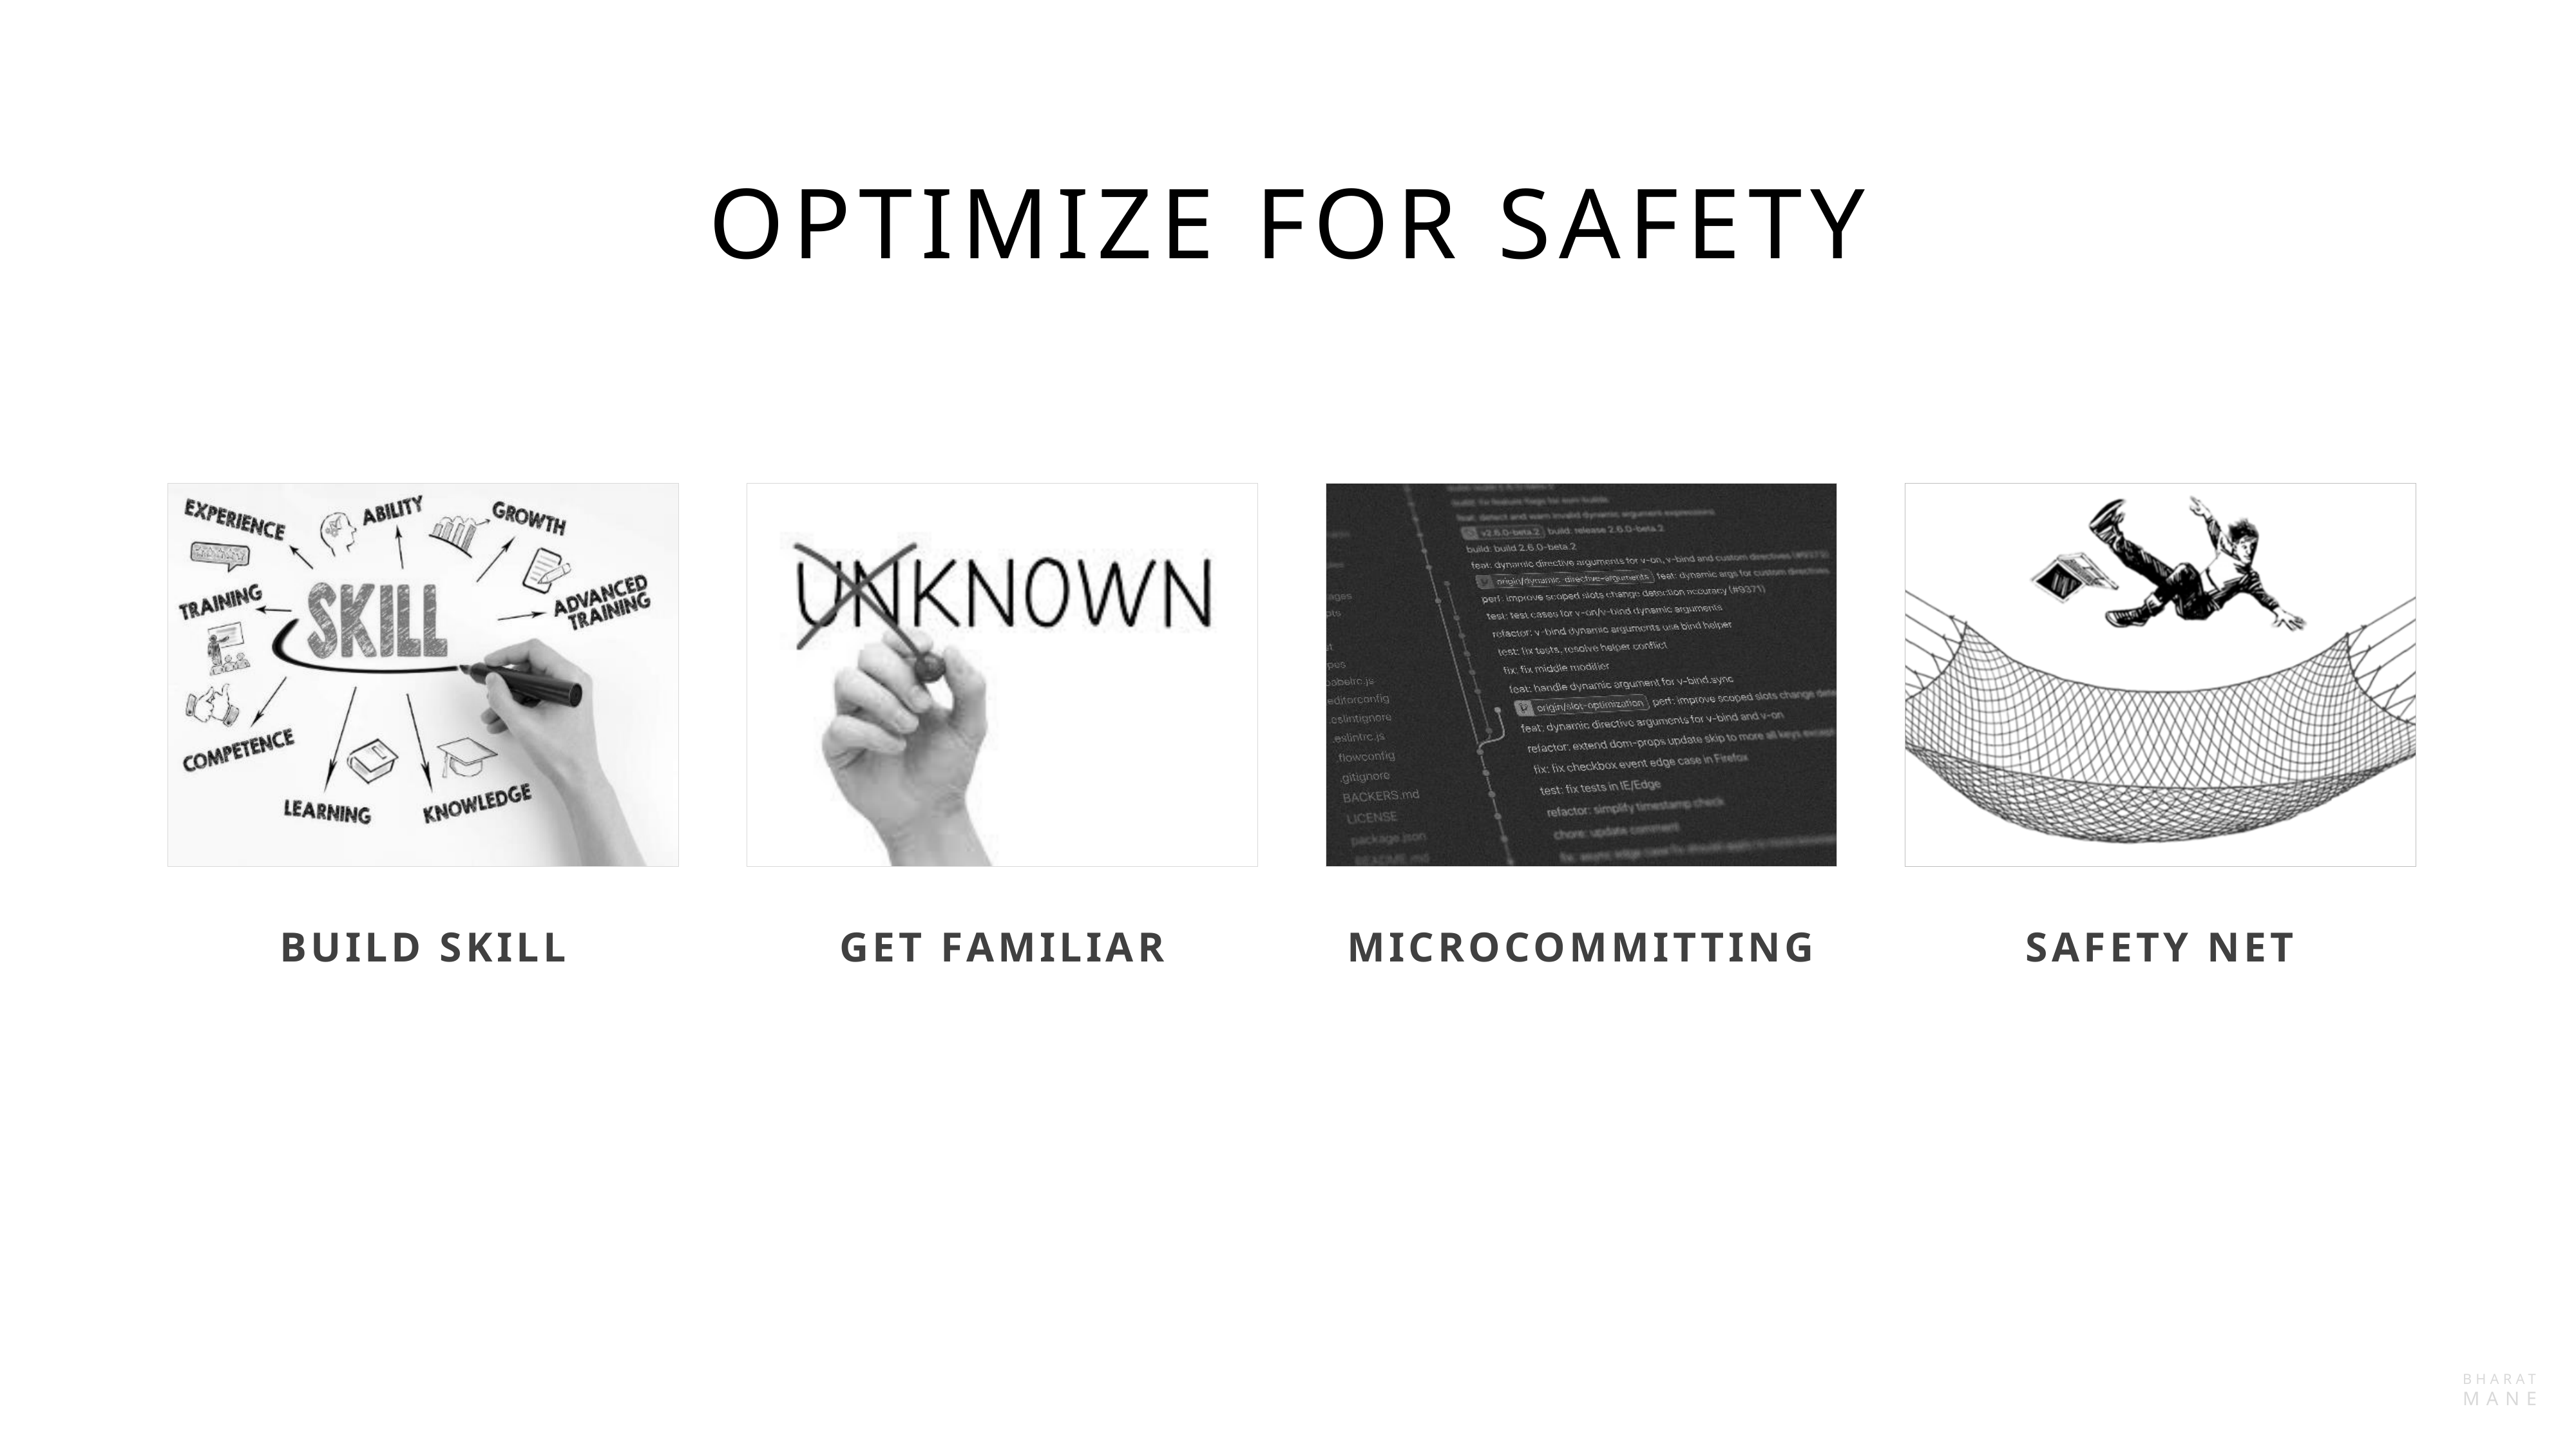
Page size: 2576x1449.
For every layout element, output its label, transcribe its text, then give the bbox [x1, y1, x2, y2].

picture [1905, 482, 2416, 867]
picture [167, 482, 679, 867]
text_box Get familiar [830, 917, 1175, 975]
text_box Build Skill [270, 917, 576, 975]
text_box MICROCommitting [1337, 917, 1824, 975]
text_box Safety net [2016, 917, 2304, 975]
picture [1326, 482, 1837, 867]
picture [747, 482, 1258, 867]
text_box Optimize for safety [549, 156, 2027, 283]
